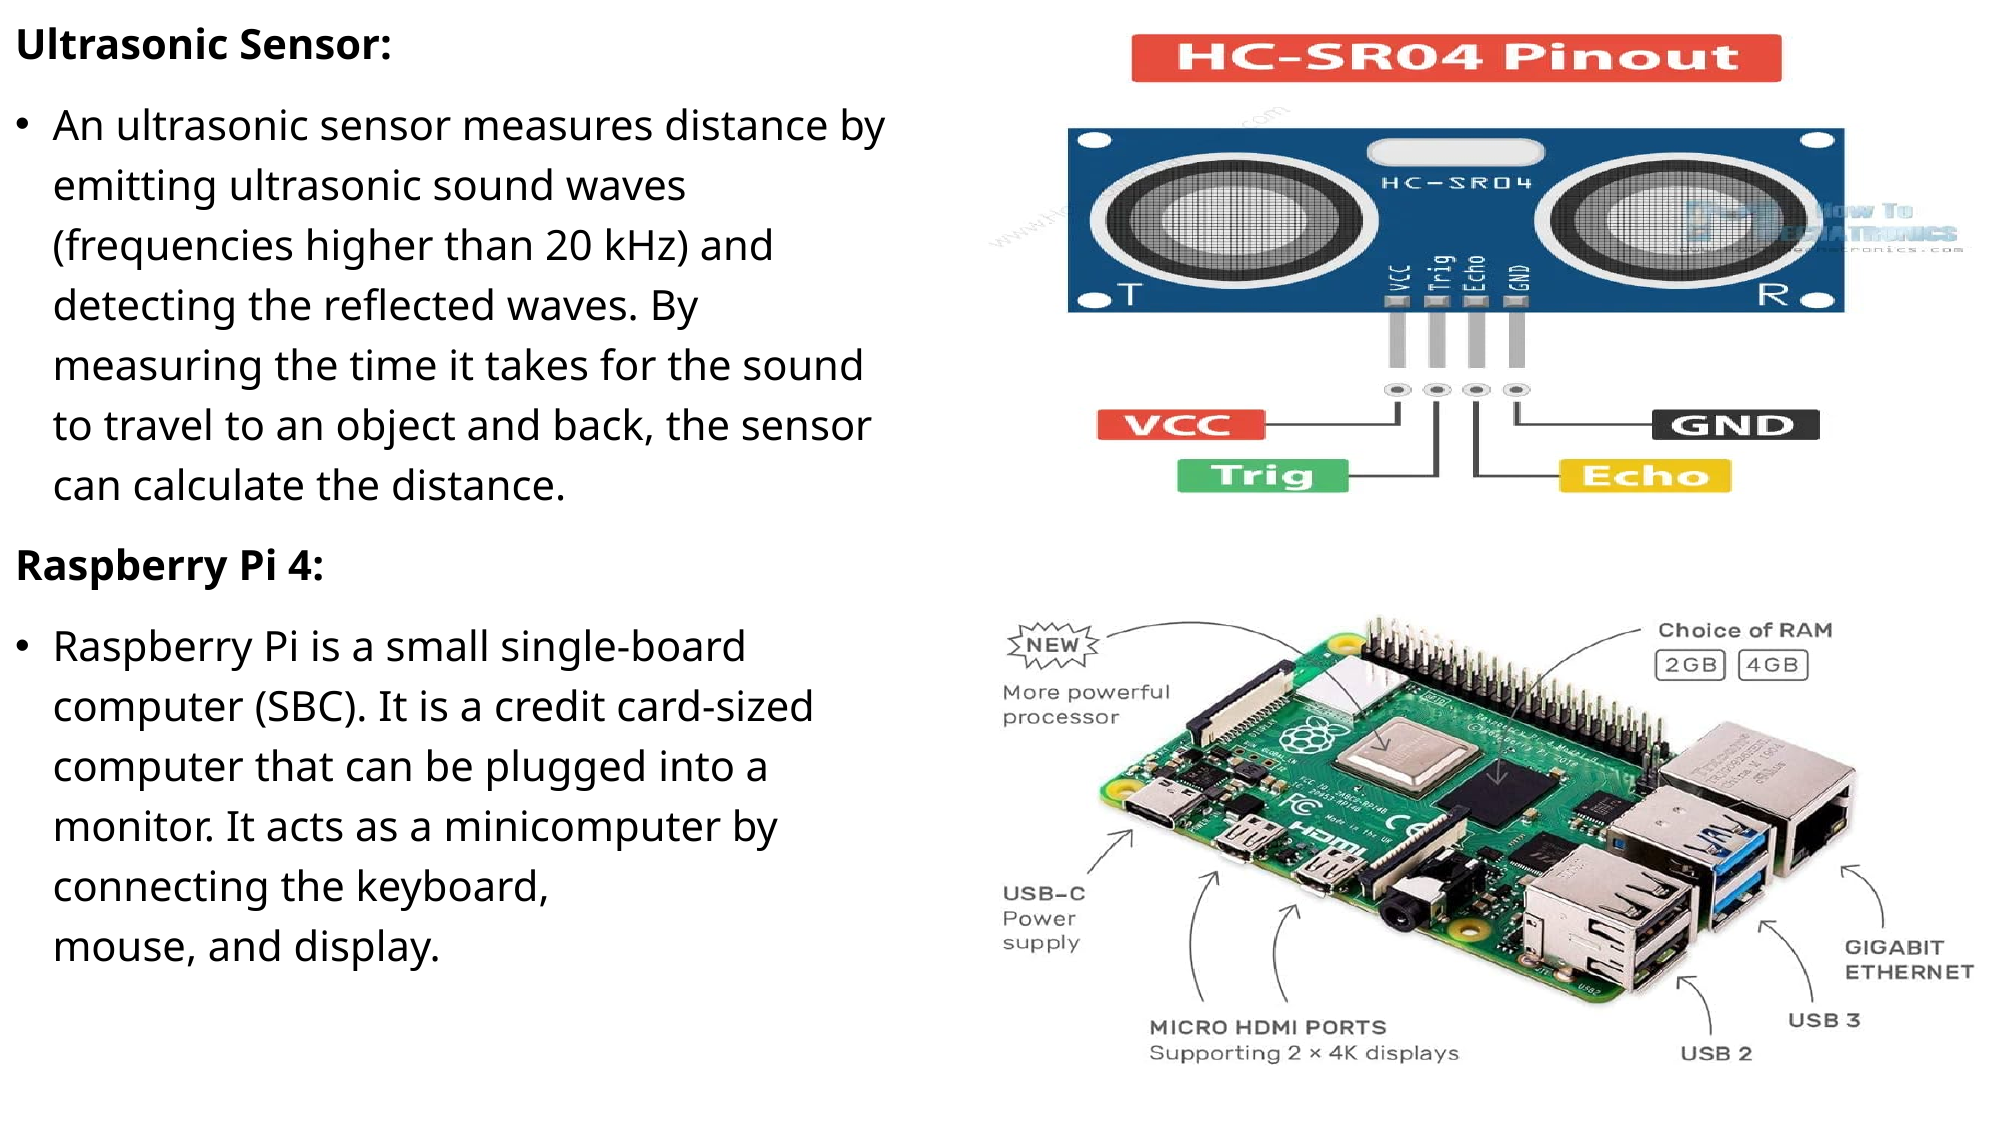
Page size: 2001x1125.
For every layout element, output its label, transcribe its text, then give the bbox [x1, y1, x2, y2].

picture [936, 0, 1978, 513]
picture [999, 612, 1978, 1066]
list Ultrasonic Sensor: An ultrasonic sensor measures distance by emitting ultrasonic sound waves (frequencies higher than 20 kHz) and detecting the reflected waves. By measuring the time it takes for the sound to travel to an object and back, the sensor can calculate the distance. Raspberry Pi 4: Raspberry Pi is a small single-board computer (SBC). It is a credit card-sized computer that can be plugged into a monitor. It acts as a minicomputer by connecting the keyboard, mouse, and display. [0, 0, 914, 1035]
